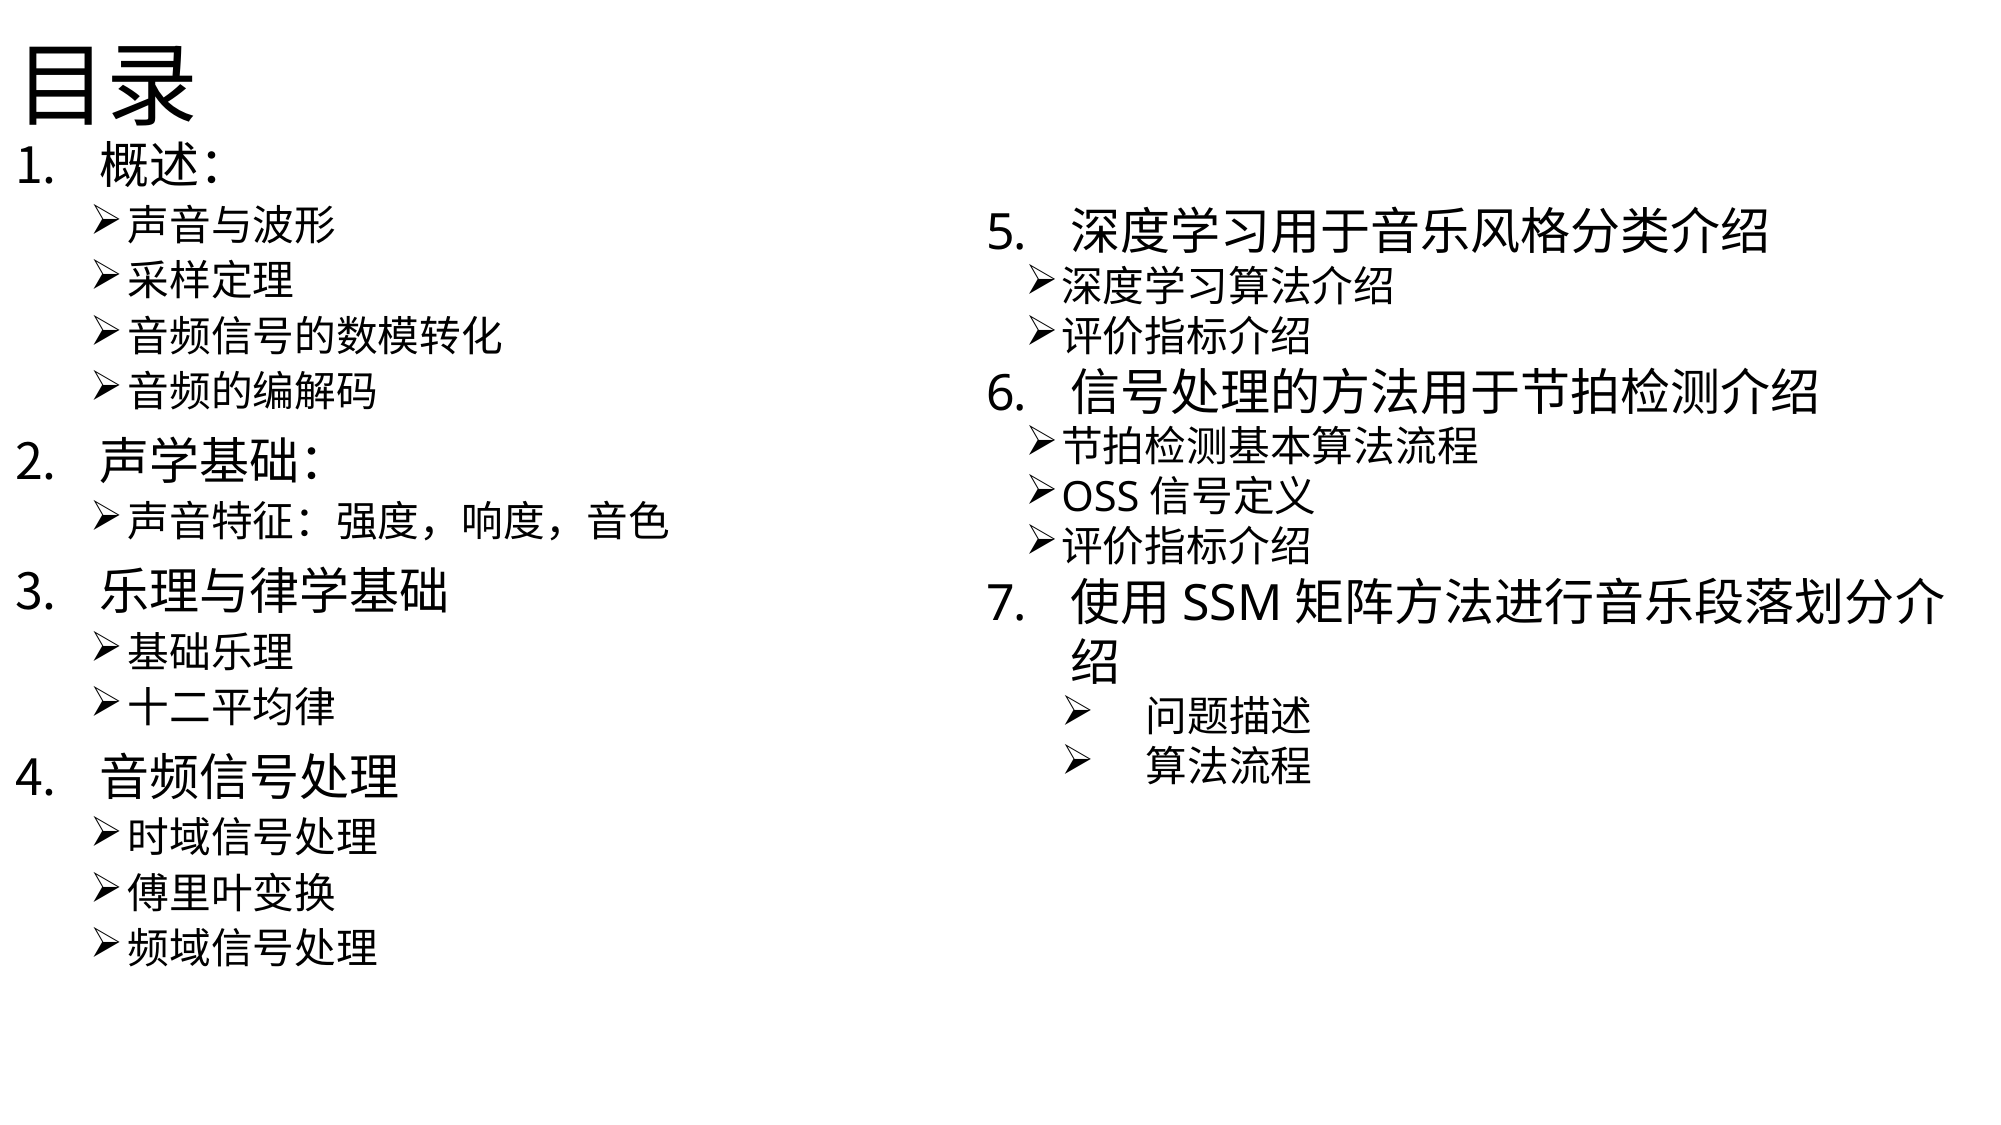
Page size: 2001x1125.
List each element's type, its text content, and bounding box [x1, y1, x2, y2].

title 目录 [0, 0, 1725, 198]
text_box 深度学习用于音乐风格分类介绍 深度学习算法介绍 评价指标介绍 信号处理的方法用于节拍检测介绍 节拍检测基本算法流程 OSS信号定义 评价指标介绍 使用SSM矩阵方法进行音乐段落划分介绍 问题描述 算法流程 [971, 132, 2000, 798]
list 概述： 声音与波形 采样定理 音频信号的数模转化 音频的编解码 声学基础： 声音特征：强度，响度，音色 乐理与律学基础 基础乐理 十二平均律 音频信号处理 时域信号处理 傅里叶变换 频域信号处理 [0, 198, 957, 1125]
